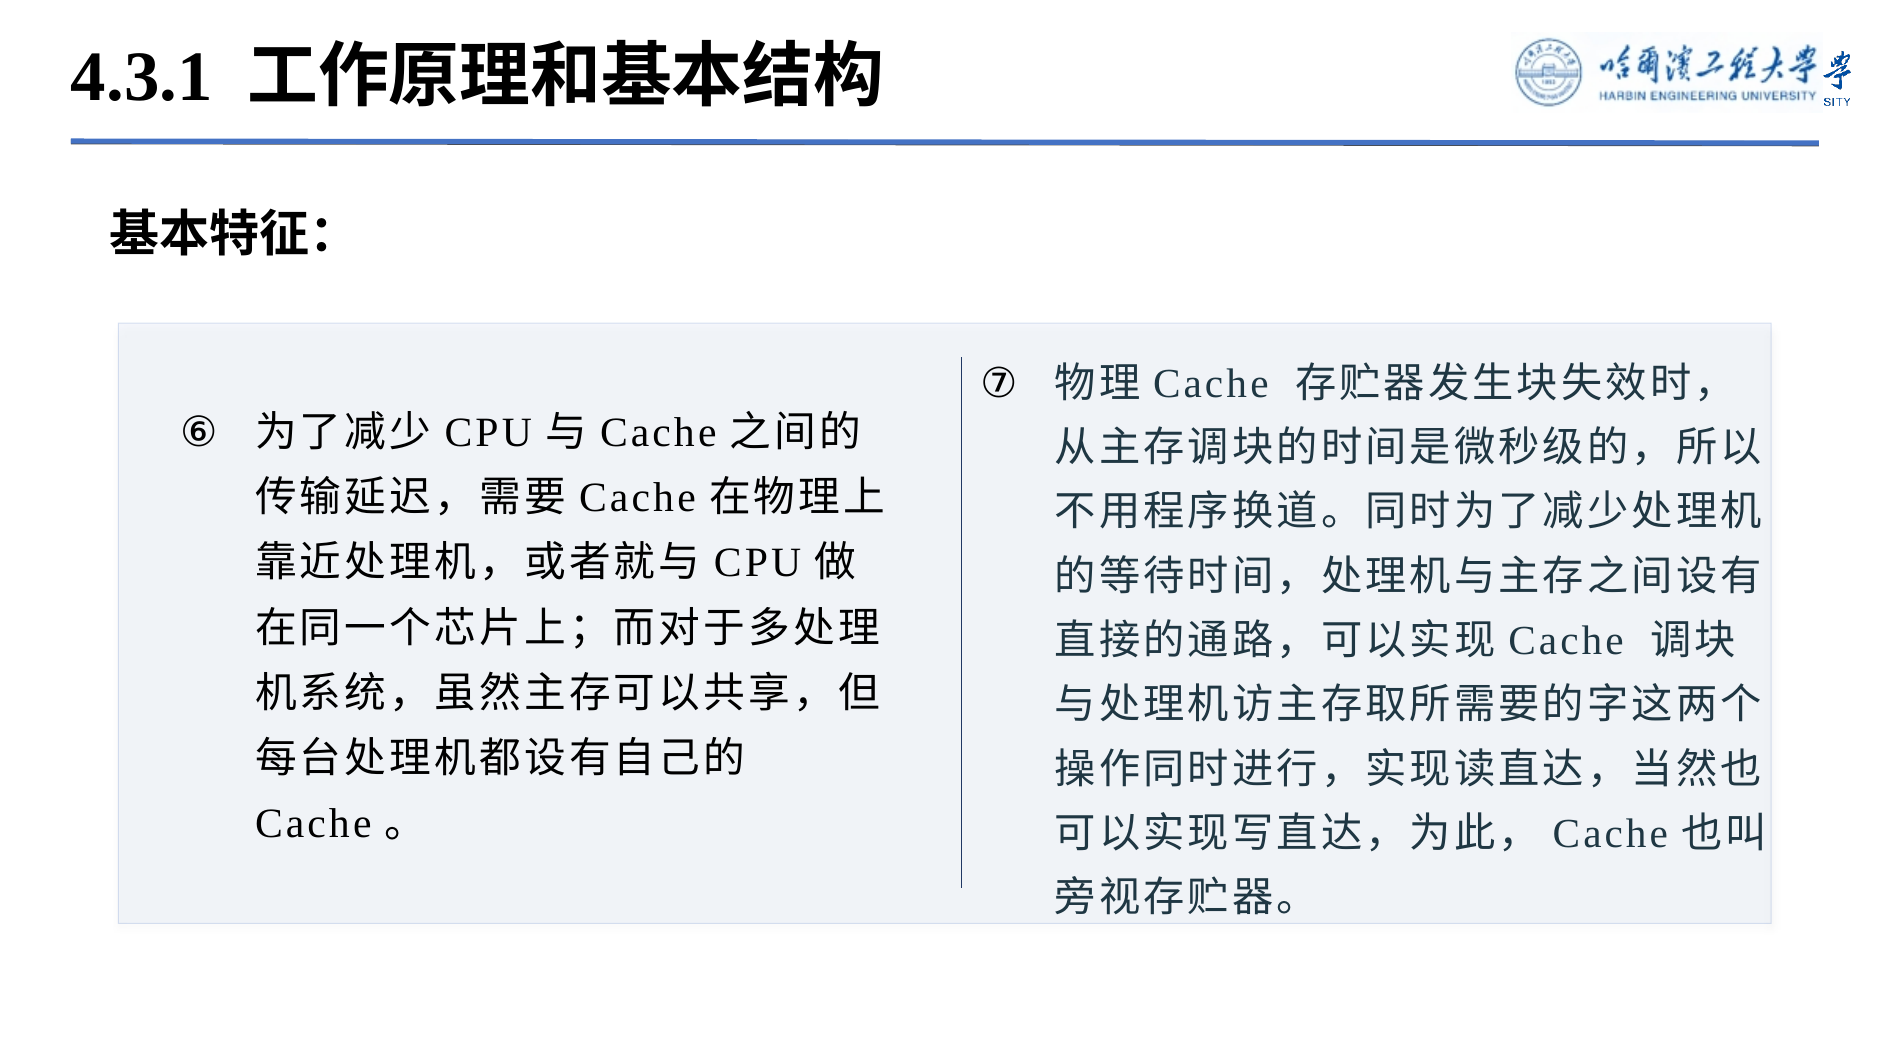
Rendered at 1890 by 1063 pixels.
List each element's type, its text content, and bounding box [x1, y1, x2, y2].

text_box 4.3.1 工作原理和基本结构 [70, 13, 1819, 132]
text_box [117, 322, 1772, 924]
text_box 物理Cache 存贮器发生块失效时，从主存调块的时间是微秒级的，所以不用程序换道。同时为了减少处理机的等待时间，处理机与主存之间设有直接的通路，可以实现Cache 调块与处理机访主存取所需要的字这两个操作同时进行，实现读直达，当然也可以实现写直达，为此，Cache也叫旁视存贮器。 [919, 330, 1798, 931]
text_box 基本特征： [94, 194, 1041, 270]
picture [1511, 28, 1865, 128]
text_box 为了减少CPU与Cache之间的传输延迟，需要Cache在物理上靠近处理机，或者就与CPU做在同一个芯片上；而对于多处理机系统，虽然主存可以共享，但每台处理机都设有自己的Cache。 [118, 345, 910, 891]
